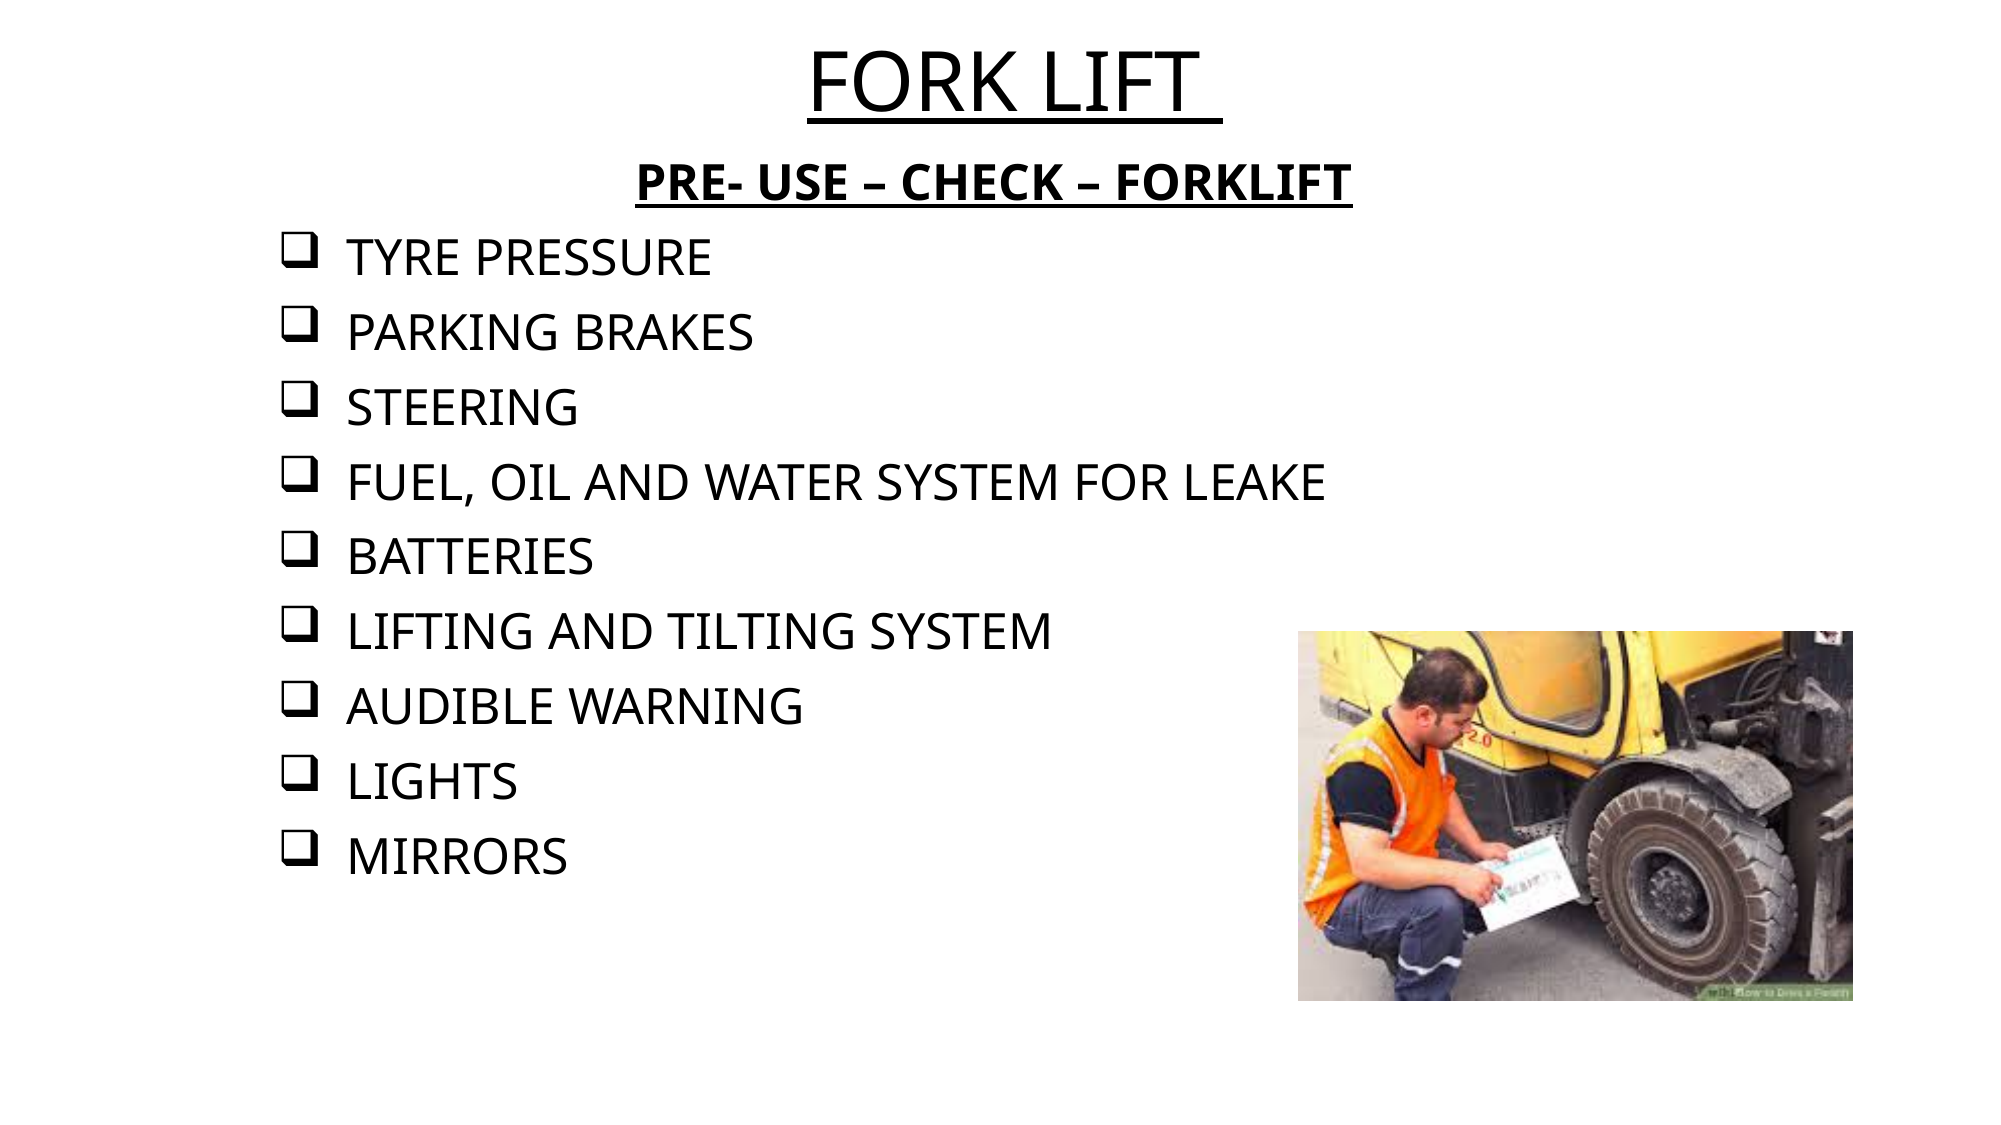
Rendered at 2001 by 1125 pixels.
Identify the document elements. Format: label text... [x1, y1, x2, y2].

picture [1298, 631, 1853, 1001]
title FORK LIFT [275, 24, 1725, 138]
subtitle PRE- USE – CHECK – FORKLIFT TYRE PRESSURE PARKING BRAKES STEERING FUEL, OIL AND WATER SYSTEM FOR LEAKE BATTERIES LIFTING AND TILTING SYSTEM AUDIBLE WARNING LIGHTS MIRRORS [262, 149, 1725, 1113]
